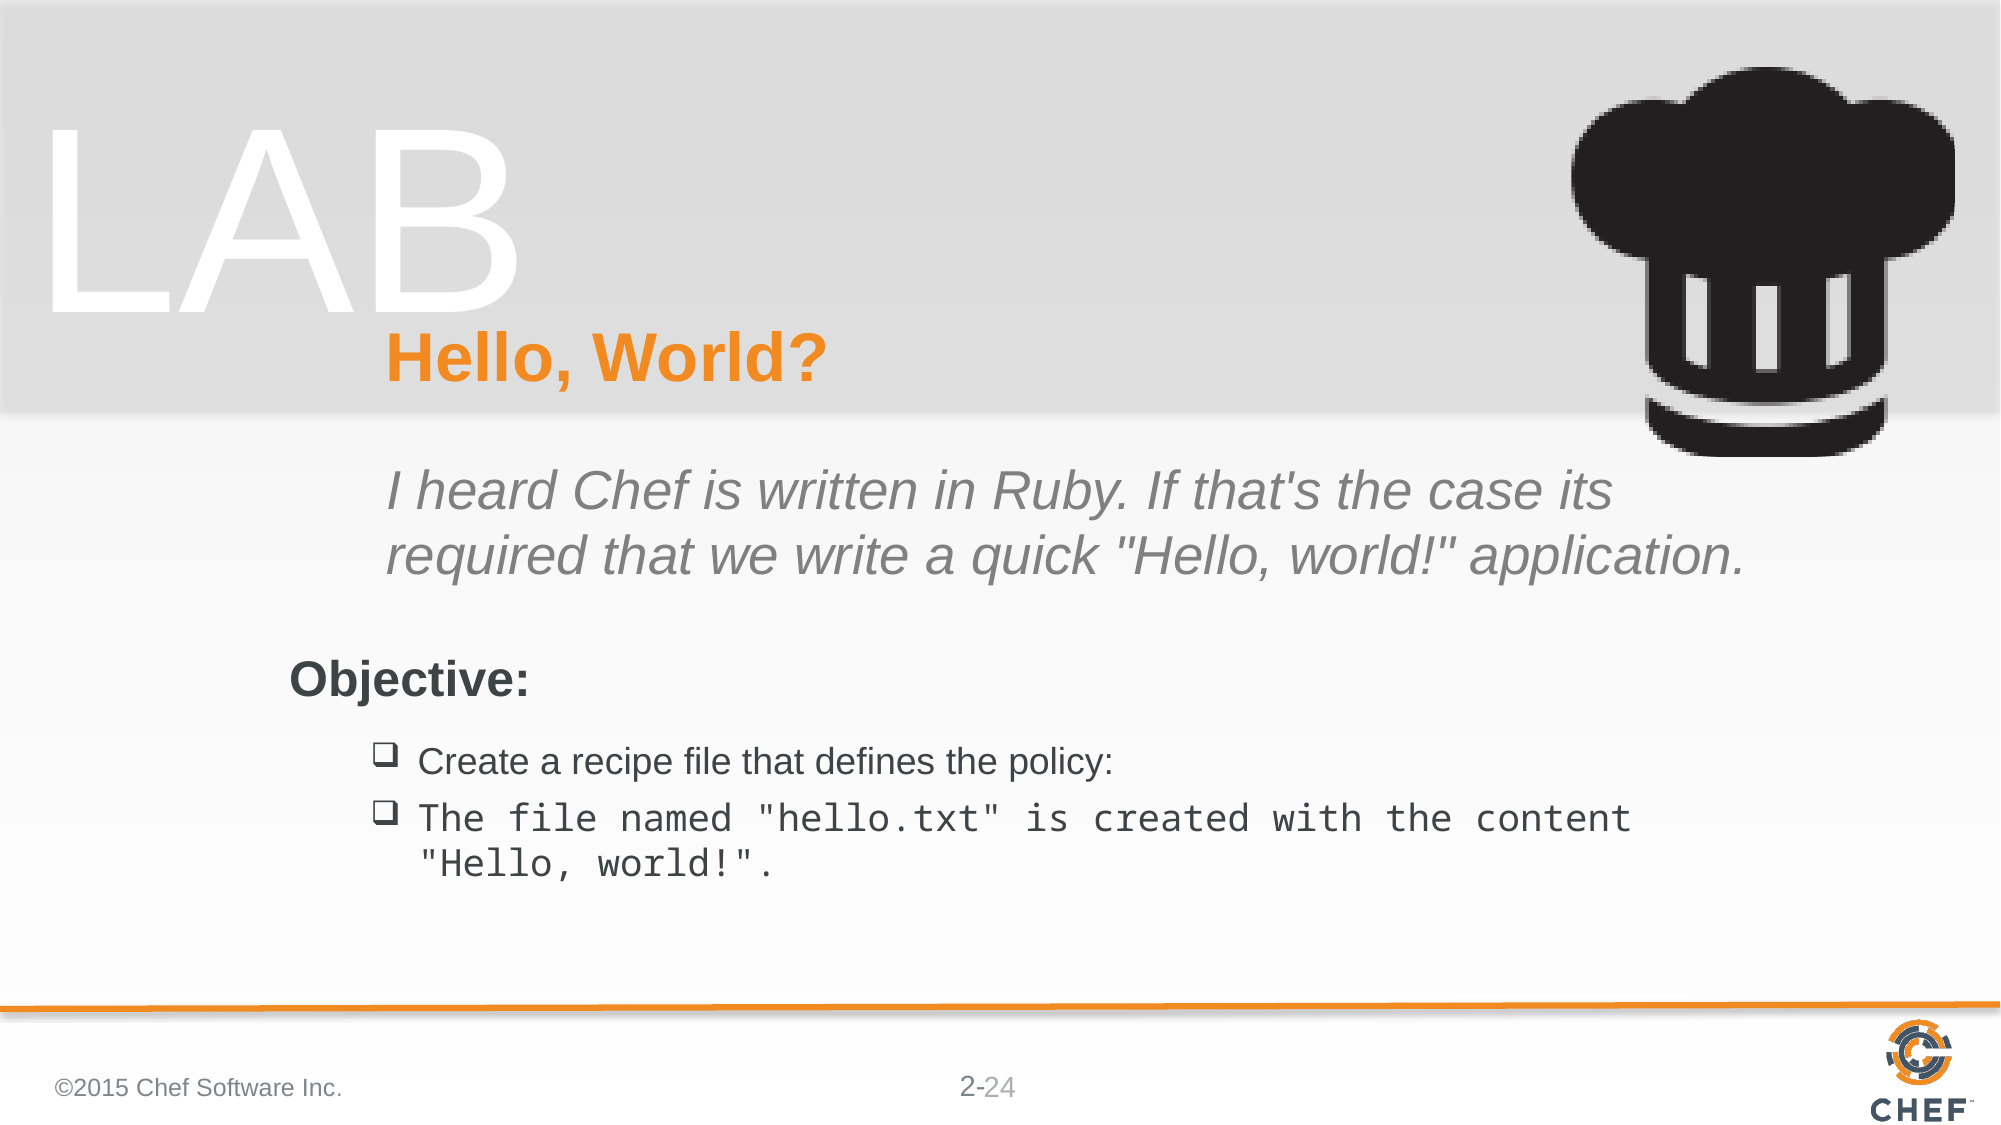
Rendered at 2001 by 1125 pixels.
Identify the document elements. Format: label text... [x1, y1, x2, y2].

list Create a recipe file that defines the policy: The file named "hello.txt" is created with the content "Hello, world!". [370, 736, 1764, 966]
picture [1863, 1008, 1980, 1125]
slide_number 24 [774, 1055, 1225, 1116]
title Hello, World? [370, 307, 1721, 412]
footer ©2015 Chef Software Inc. [39, 1055, 739, 1118]
list I heard Chef is written in Ruby. If that's the case its required that we write a quick "Hello, world!" application. [371, 426, 1764, 614]
